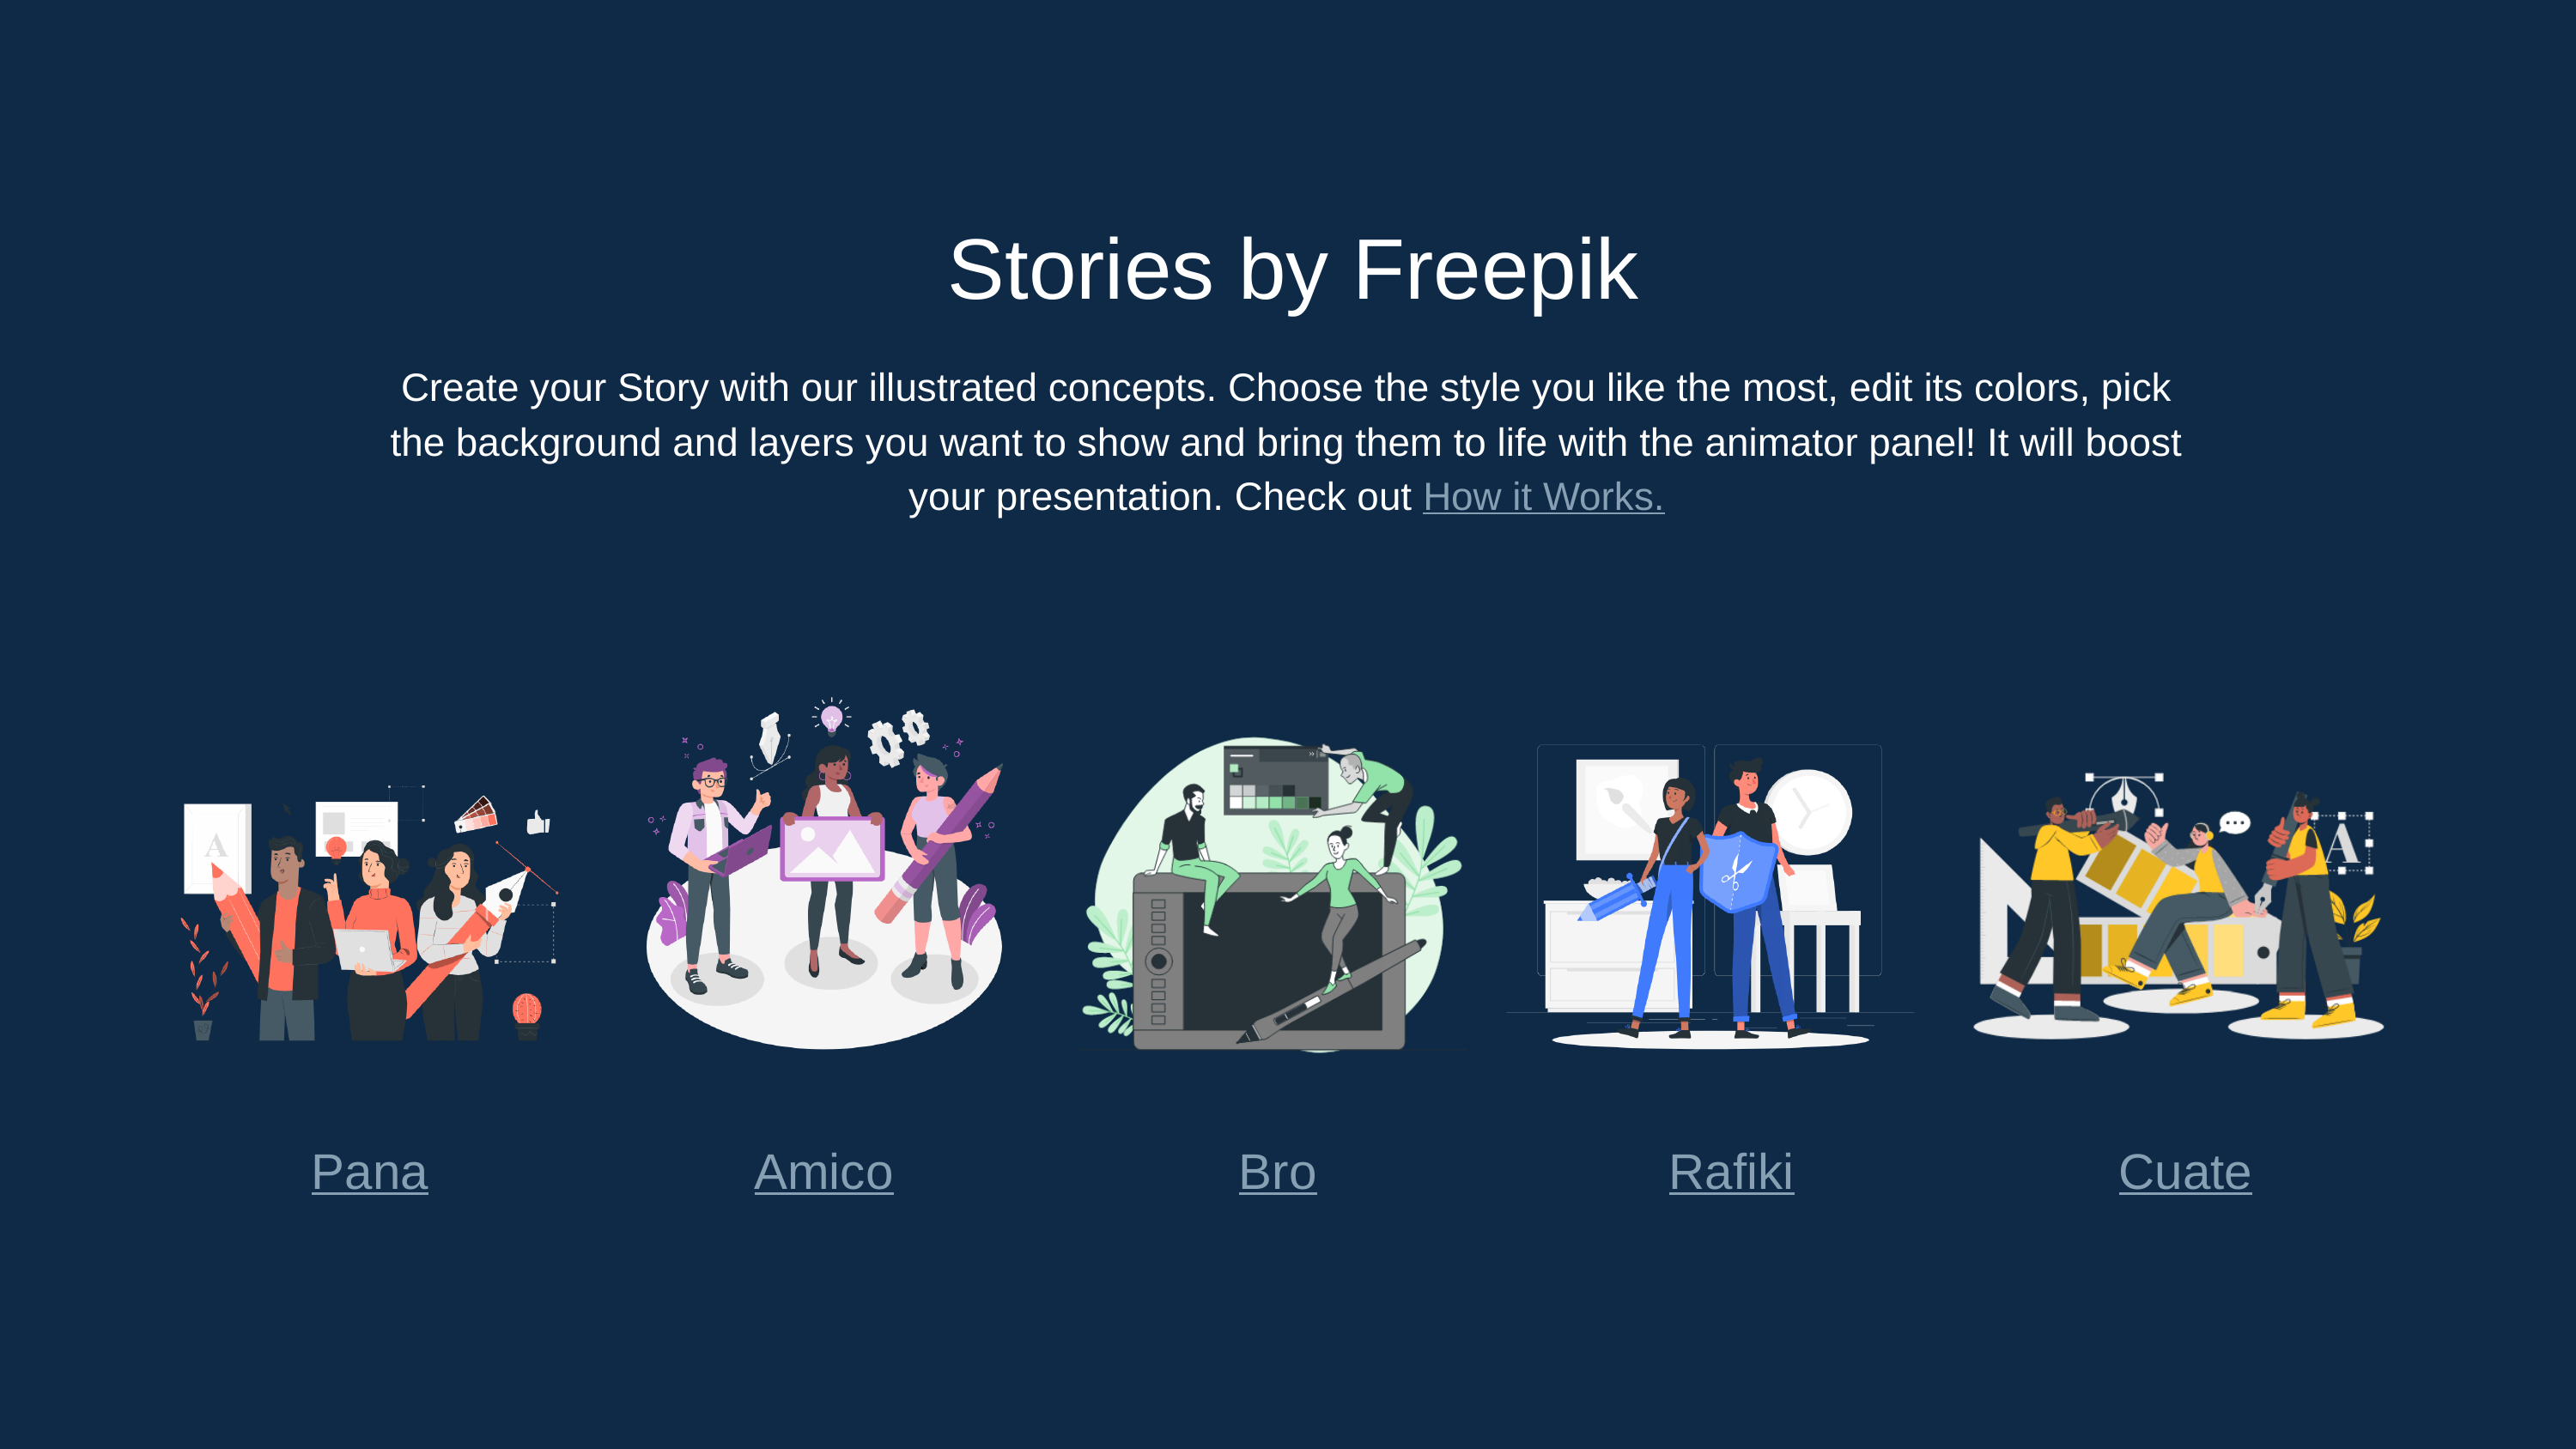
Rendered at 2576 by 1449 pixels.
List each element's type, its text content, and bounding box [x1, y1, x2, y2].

text_box Pana [191, 1119, 550, 1210]
picture [1062, 712, 1472, 1070]
list Create your Story with our illustrated concepts. Choose the style you like the most, edit its colors, pick the background and layers you want to show and bring them to life with the animator panel! It will boost your presentation. Check out How it Works. [352, 329, 2221, 420]
text_box Cuate [2006, 1119, 2366, 1210]
text_box Amico [645, 1119, 1004, 1210]
title Stories by Freepik [301, 187, 2287, 324]
picture [143, 756, 597, 1061]
text_box Rafiki [1552, 1119, 1911, 1210]
picture [1506, 726, 1915, 1060]
picture [1925, 710, 2433, 1067]
text_box Bro [1098, 1119, 1457, 1210]
picture [635, 678, 1013, 1057]
